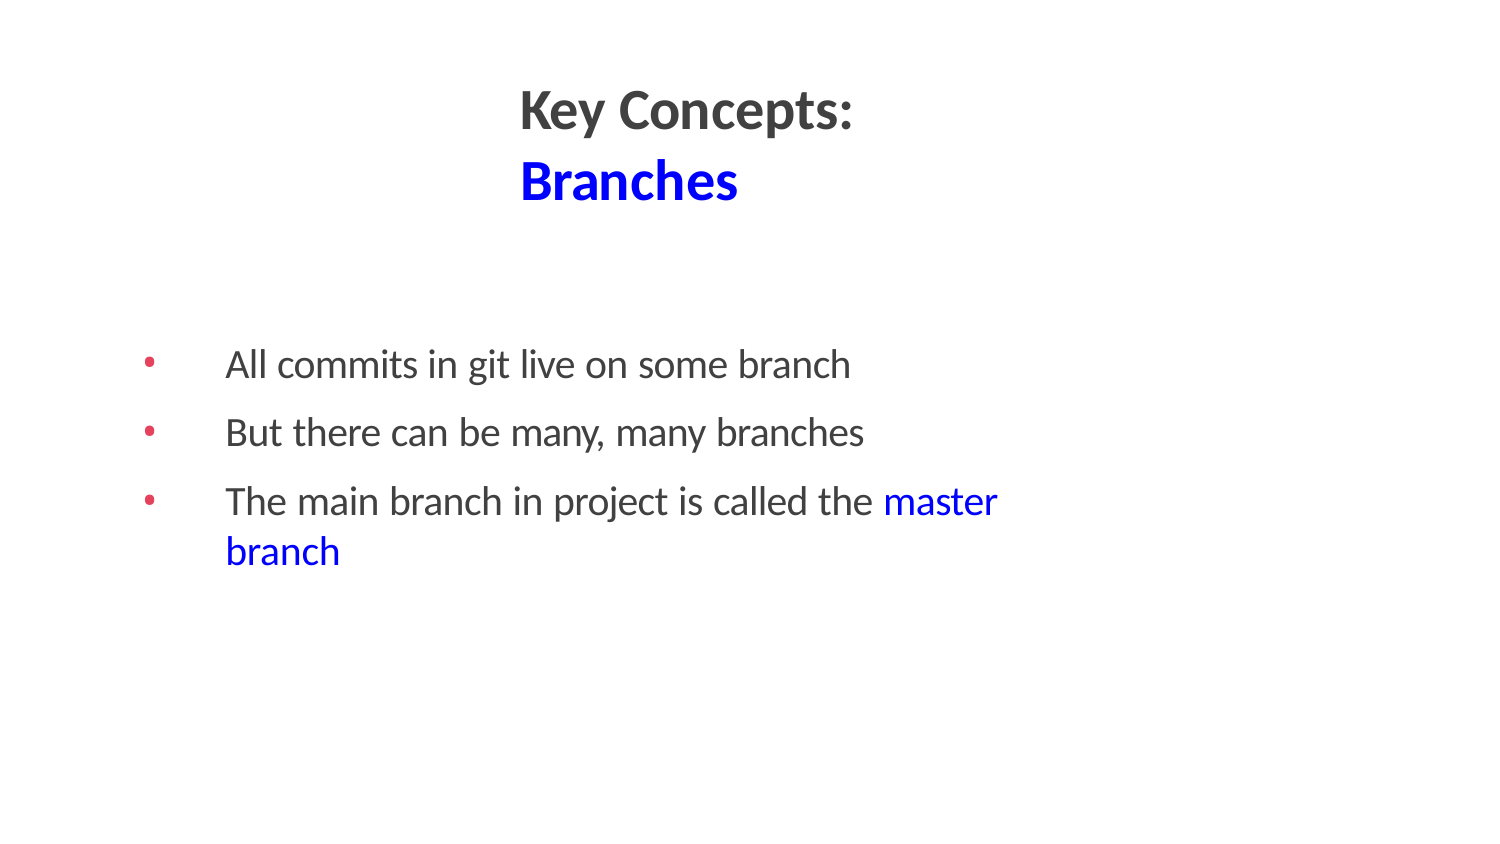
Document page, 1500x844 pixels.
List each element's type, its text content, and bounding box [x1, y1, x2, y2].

title Key Concepts: Branches [518, 69, 1083, 213]
text_box All commits in git live on some branch But there can be many, many branches The main branch in project is called the master branch [139, 315, 1119, 574]
